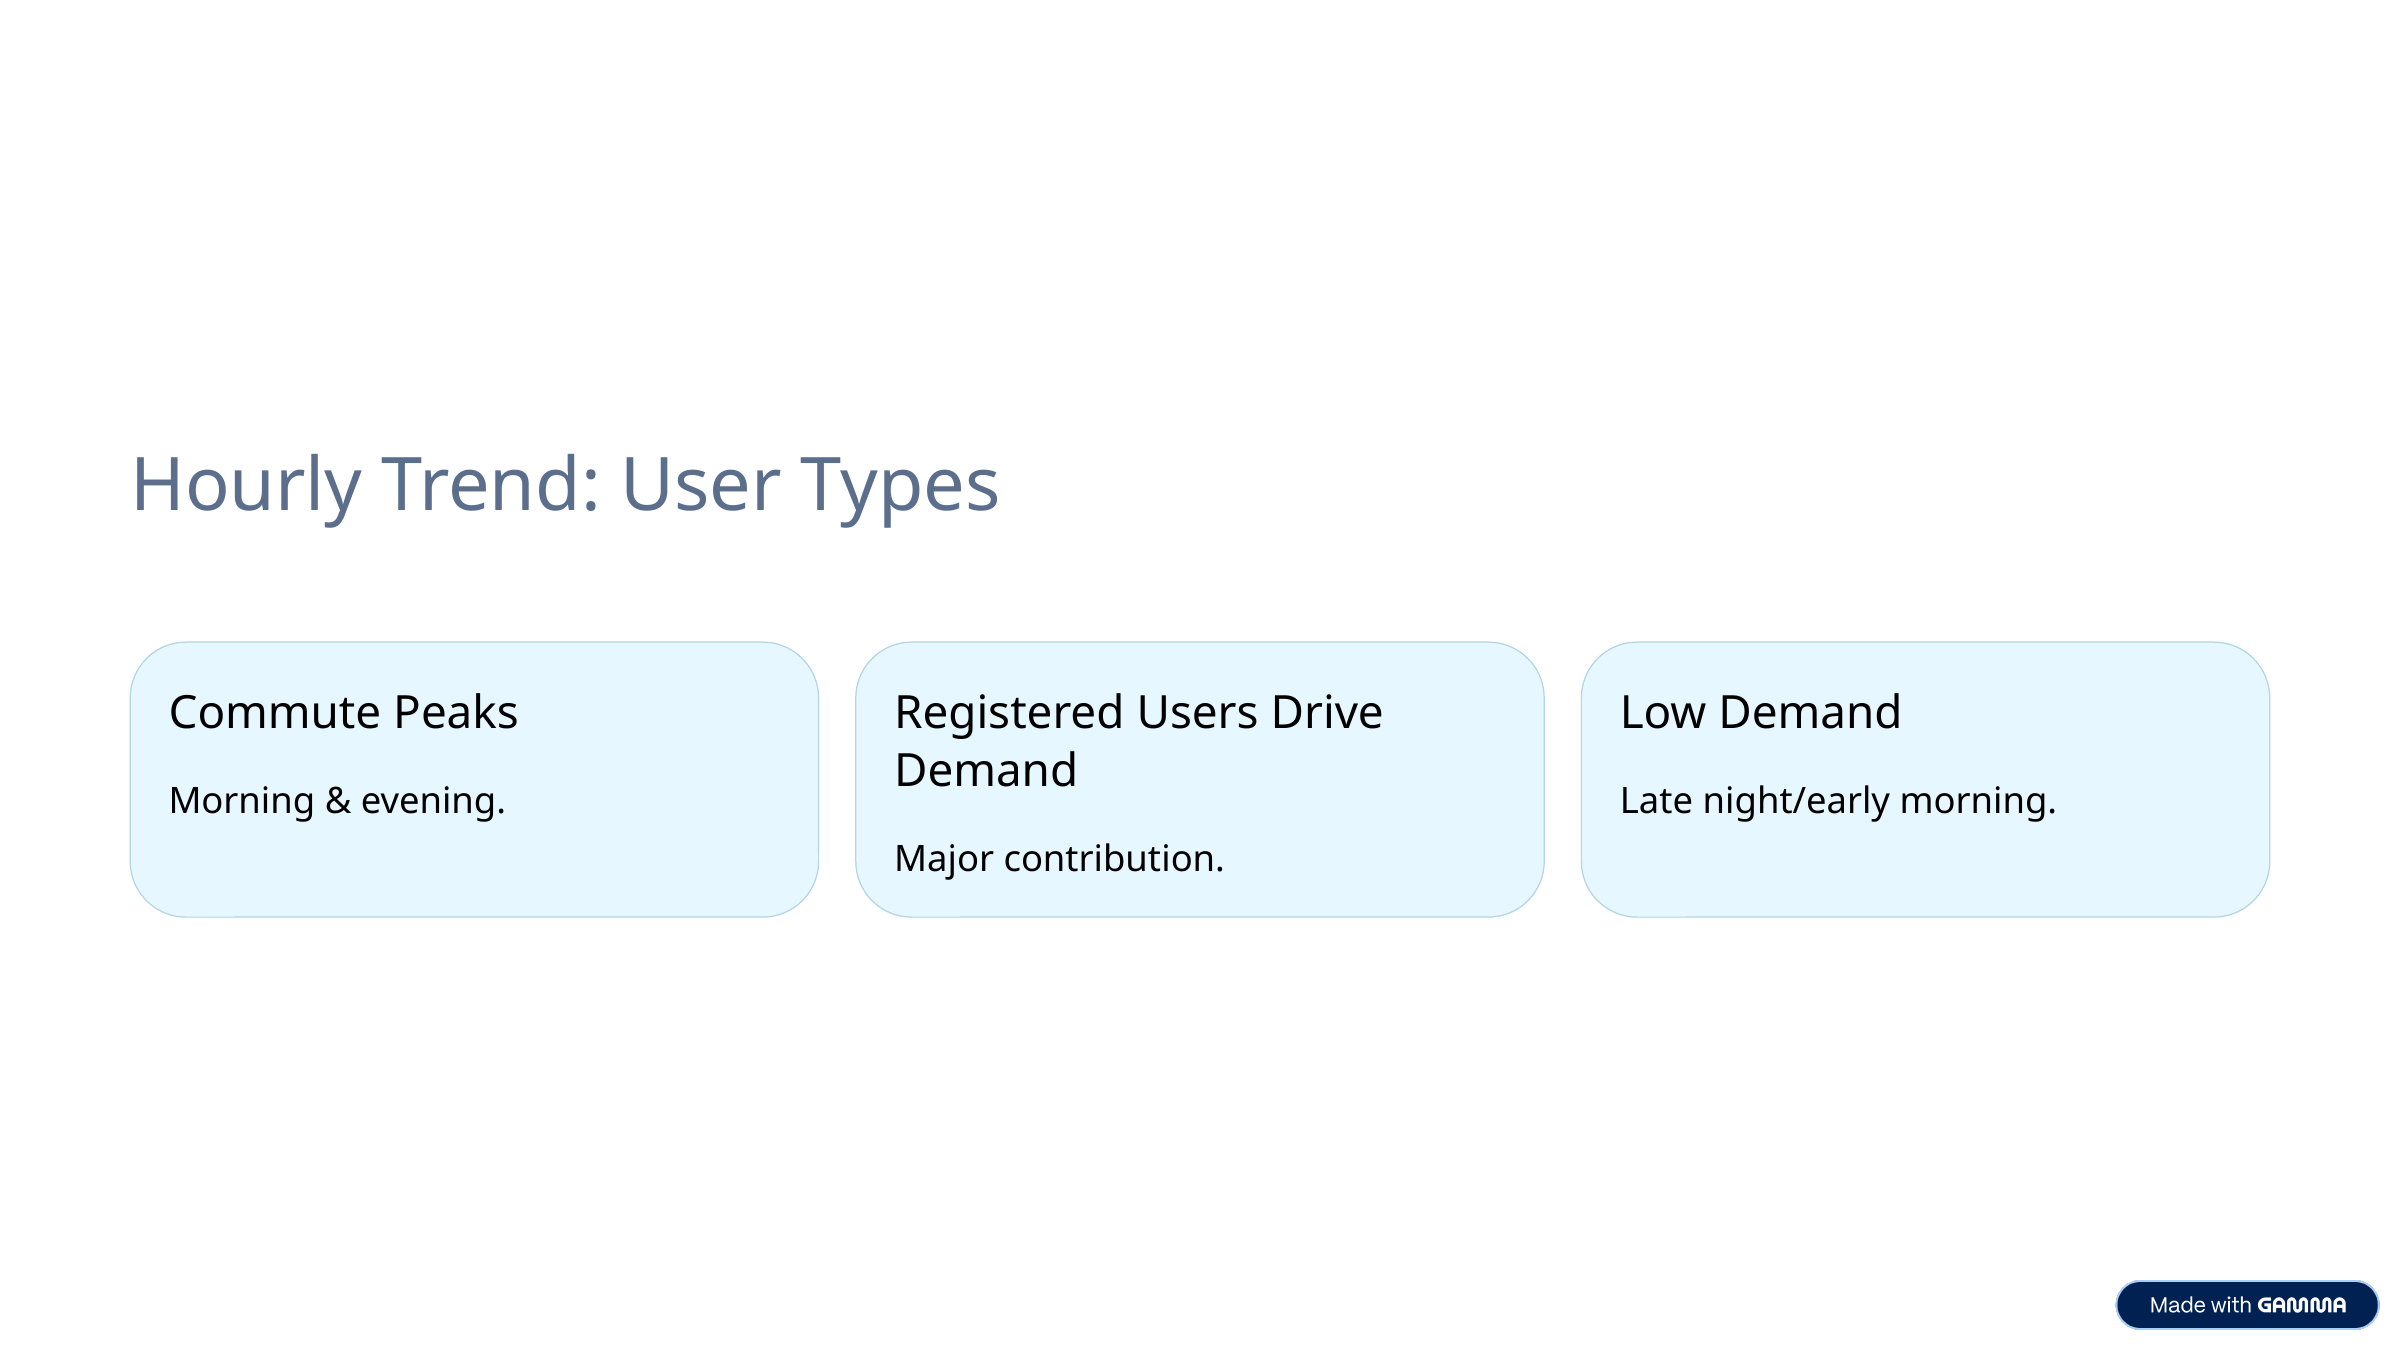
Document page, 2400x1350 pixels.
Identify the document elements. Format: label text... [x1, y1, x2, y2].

text_box Registered Users Drive Demand [894, 680, 1506, 797]
text_box Hourly Trend: User Types [130, 432, 1049, 526]
text_box Commute Peaks [168, 680, 634, 739]
text_box [130, 642, 819, 918]
picture [2106, 1271, 2389, 1339]
text_box Major contribution. [894, 819, 1506, 879]
text_box [1581, 642, 2270, 918]
text_box Morning & evening. [168, 760, 781, 821]
text_box Low Demand [1619, 680, 2085, 739]
text_box [855, 642, 1545, 918]
text_box Late night/early morning. [1619, 760, 2232, 821]
